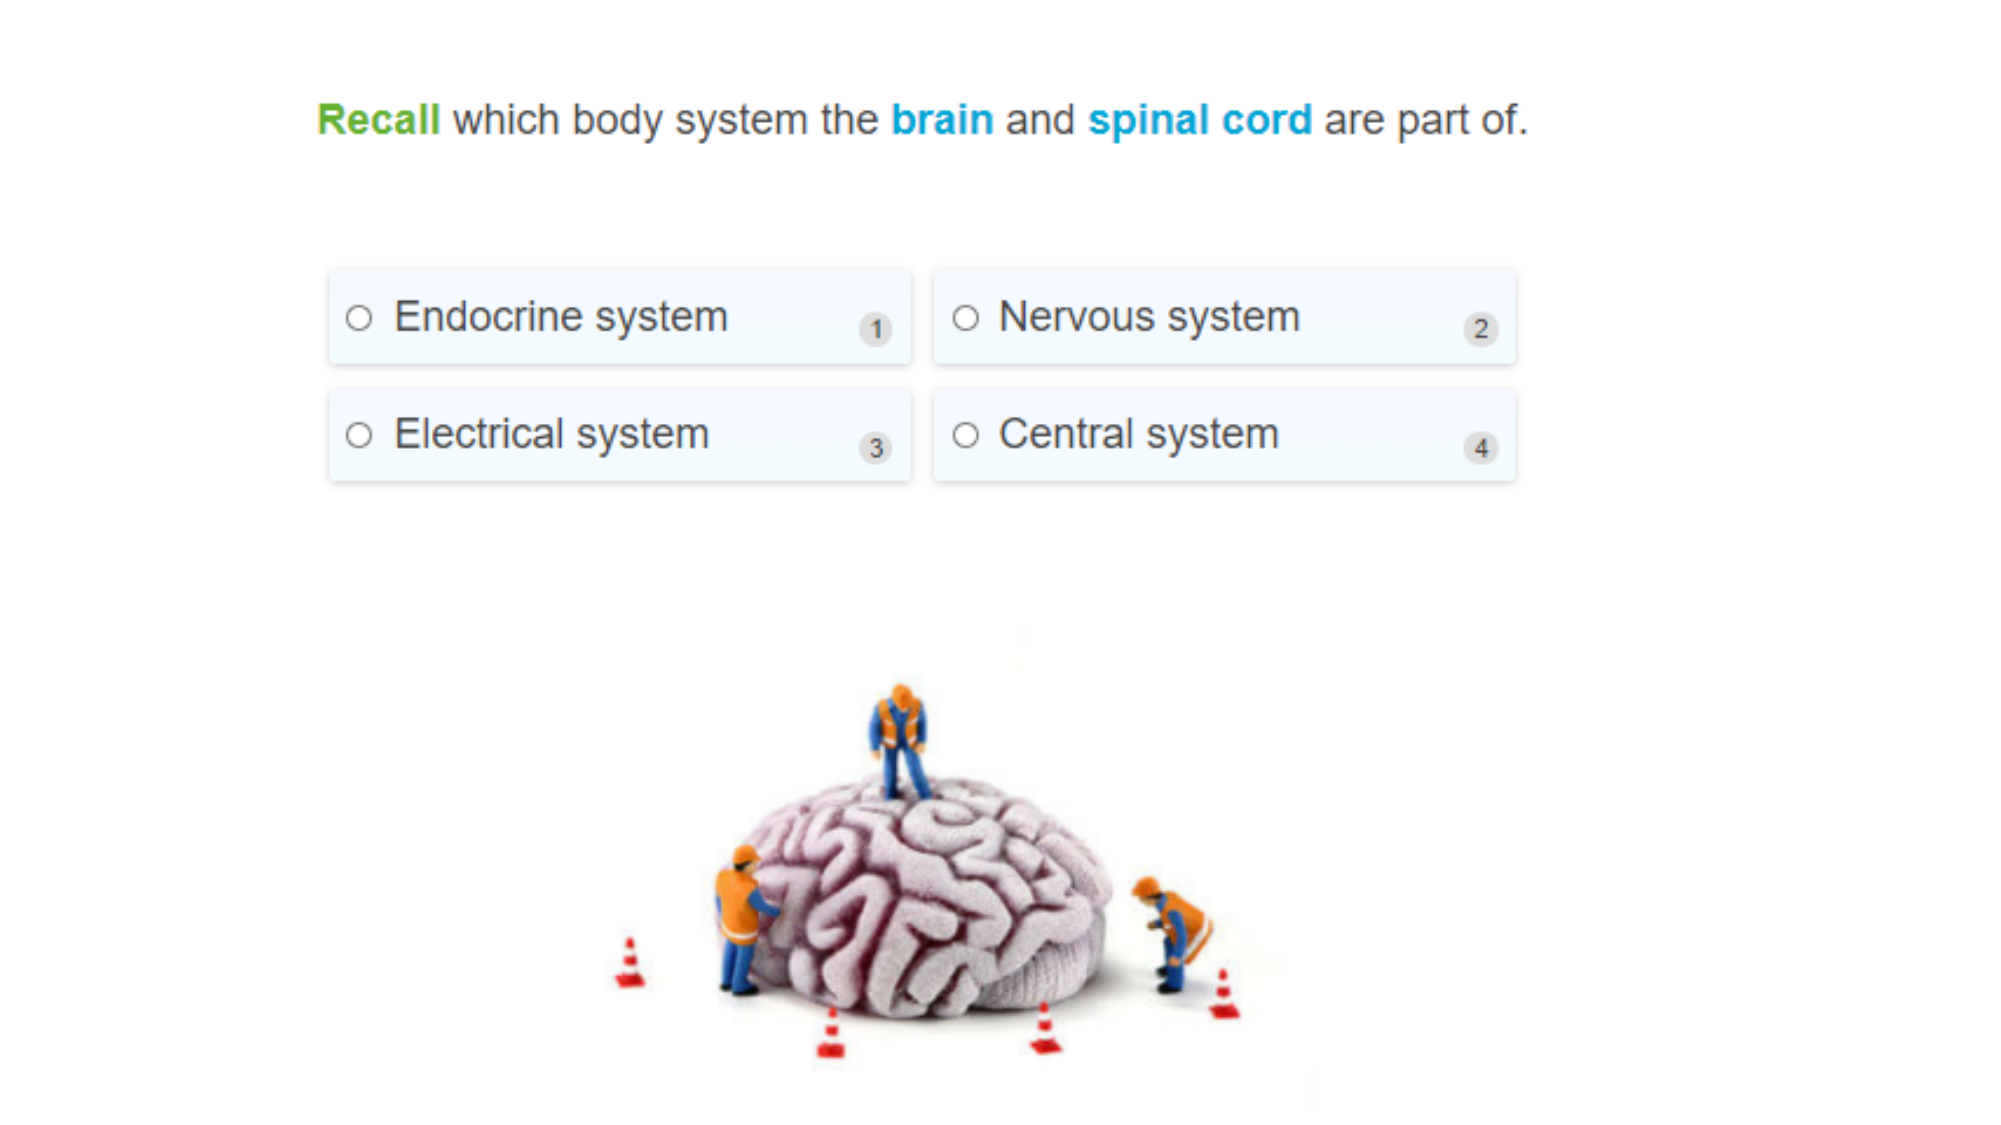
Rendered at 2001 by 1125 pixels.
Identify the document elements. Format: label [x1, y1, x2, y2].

picture [253, 69, 1598, 1105]
